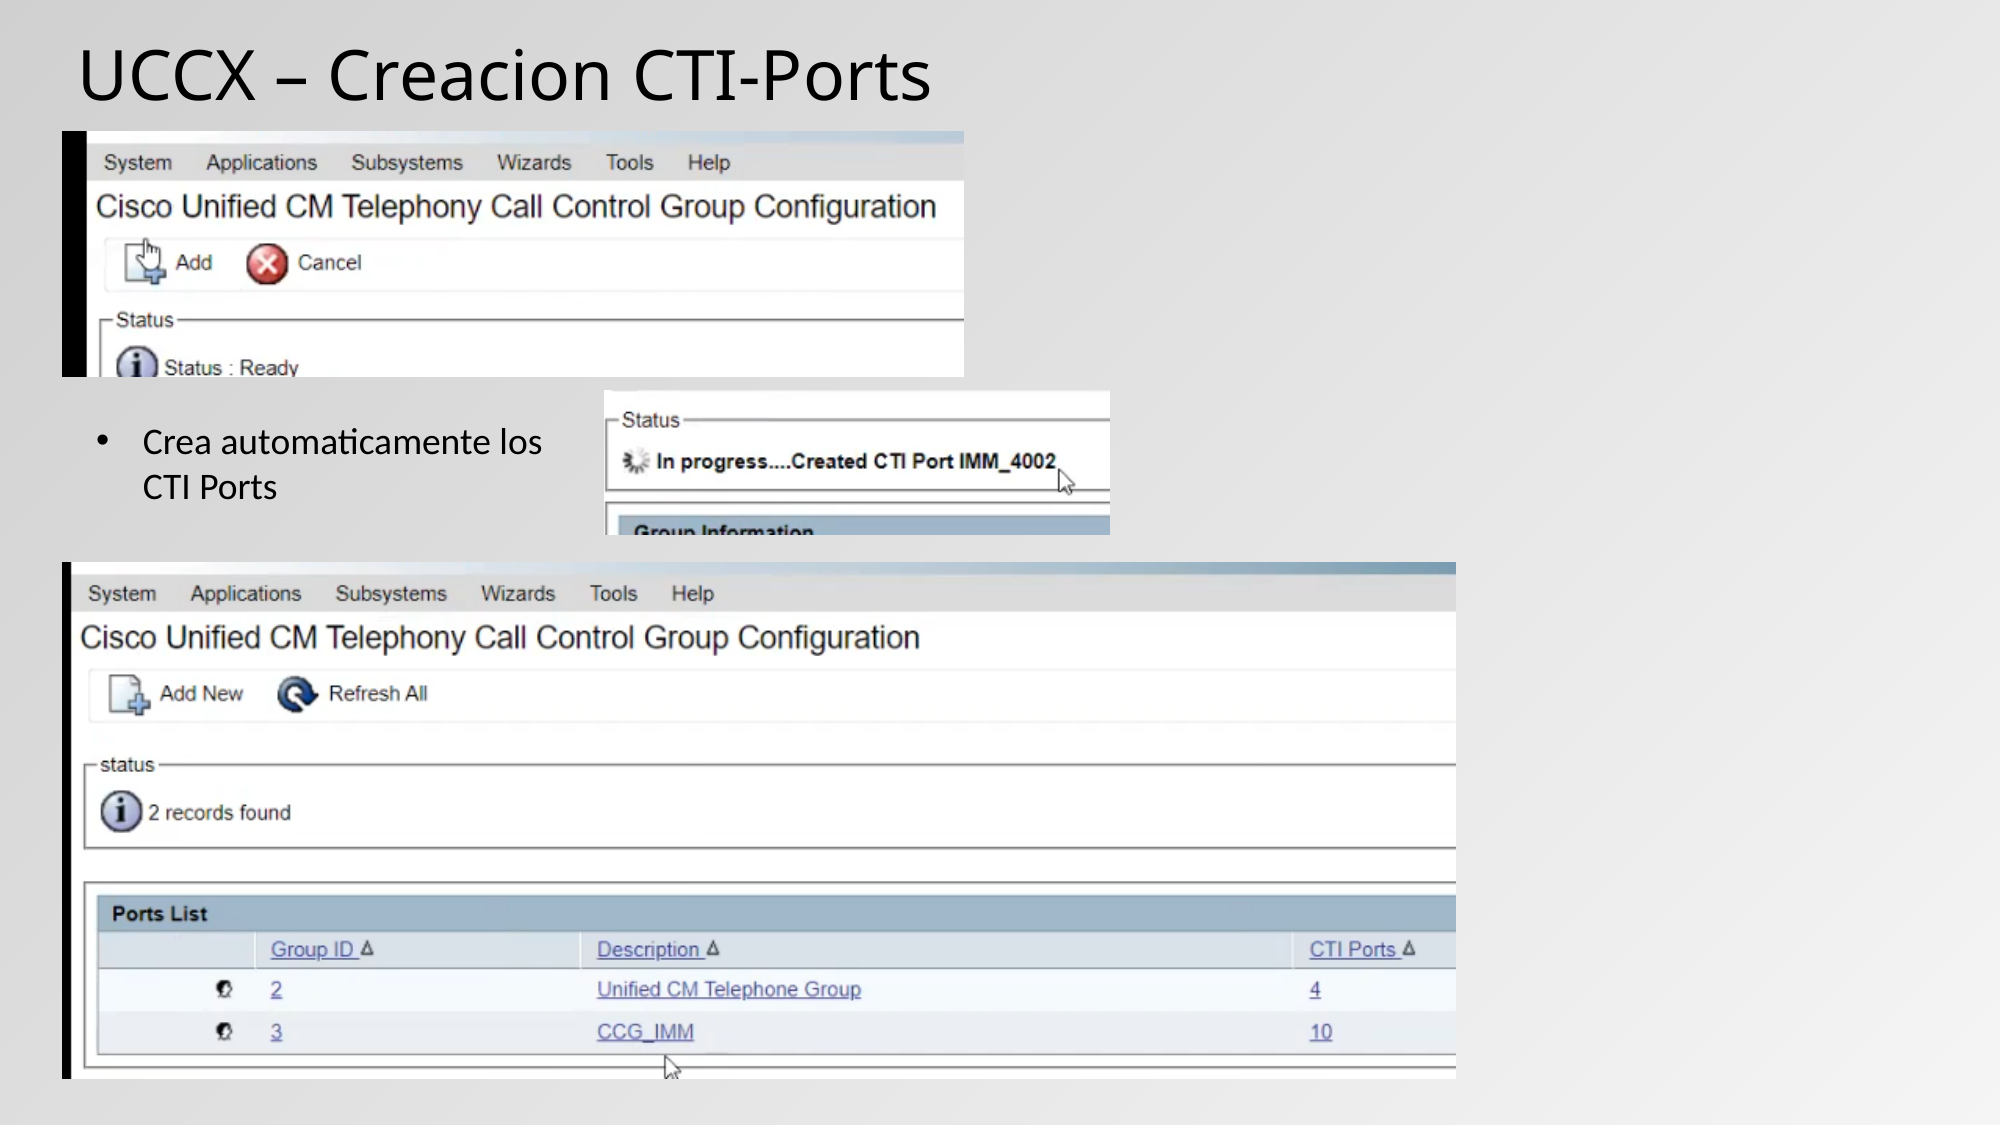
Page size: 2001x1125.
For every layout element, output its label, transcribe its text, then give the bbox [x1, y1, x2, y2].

text_box Crea automaticamente los CTI Ports [81, 409, 586, 515]
picture [604, 390, 1110, 535]
picture [62, 562, 1456, 1079]
picture [62, 131, 964, 377]
title UCCX – Creacion CTI-Ports [62, 12, 1081, 144]
